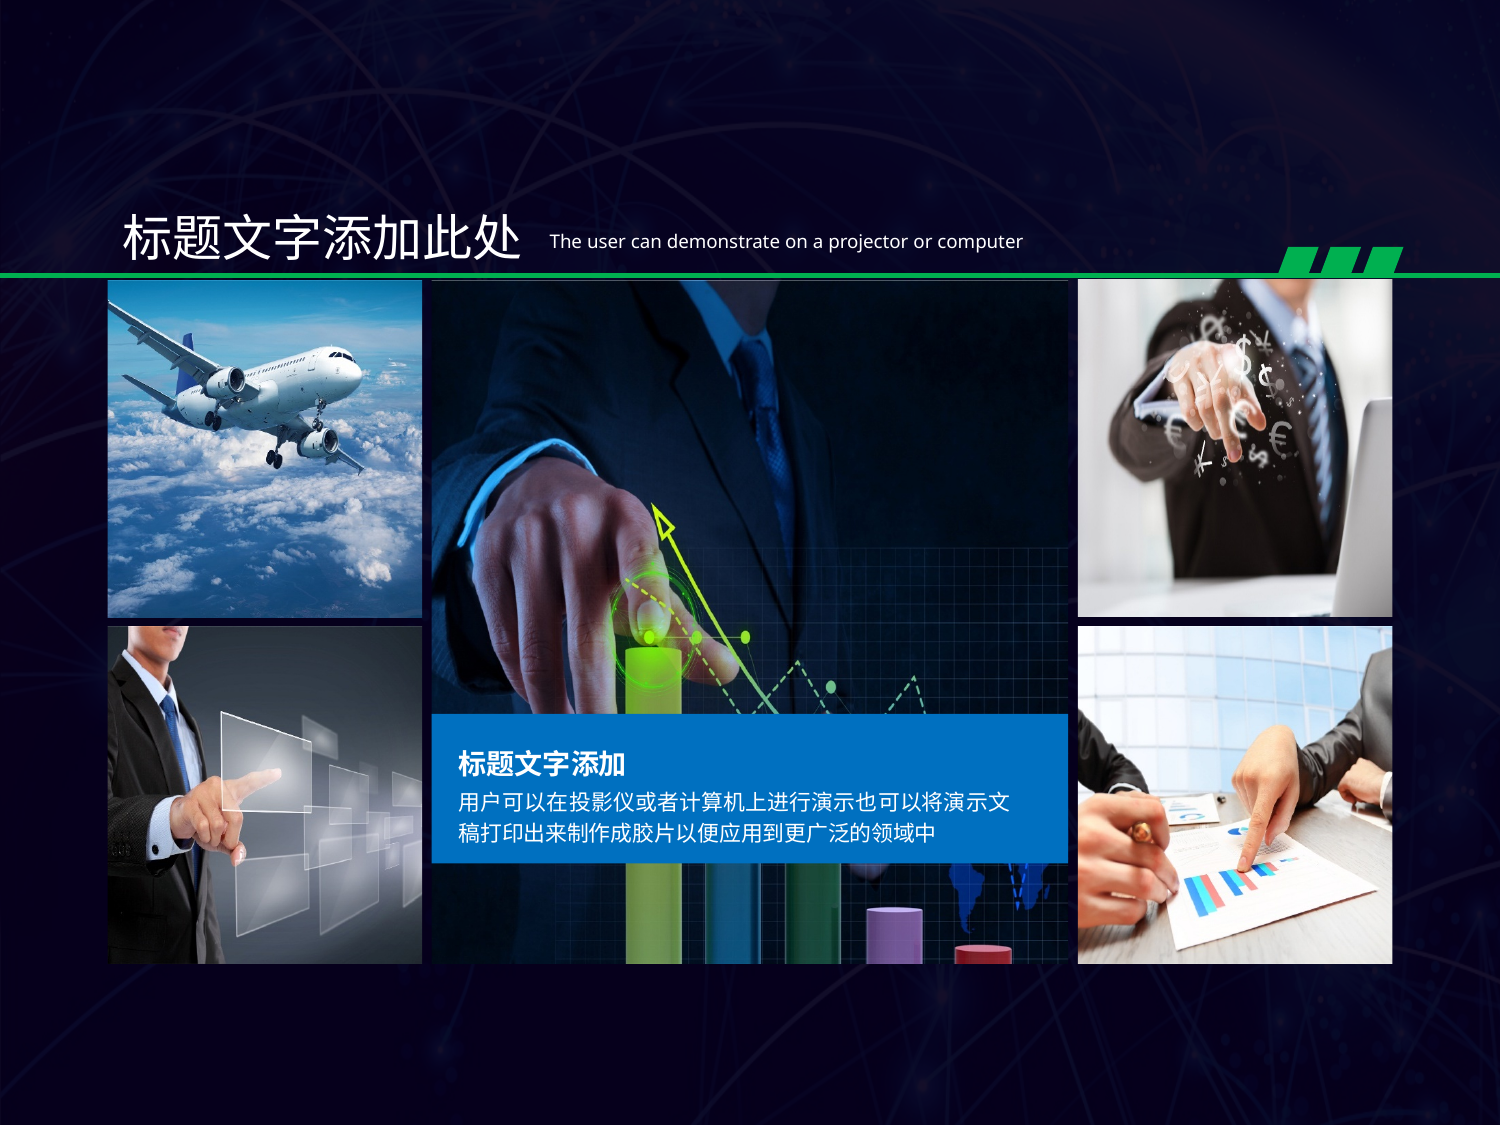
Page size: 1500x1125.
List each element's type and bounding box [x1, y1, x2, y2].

picture [107, 626, 423, 964]
text_box [107, 198, 1281, 246]
picture [107, 286, 423, 618]
text_box [431, 713, 1069, 864]
picture [1077, 279, 1393, 617]
text_box [0, 246, 1500, 276]
picture [431, 864, 1069, 964]
picture [431, 280, 1069, 713]
picture [1077, 626, 1393, 964]
